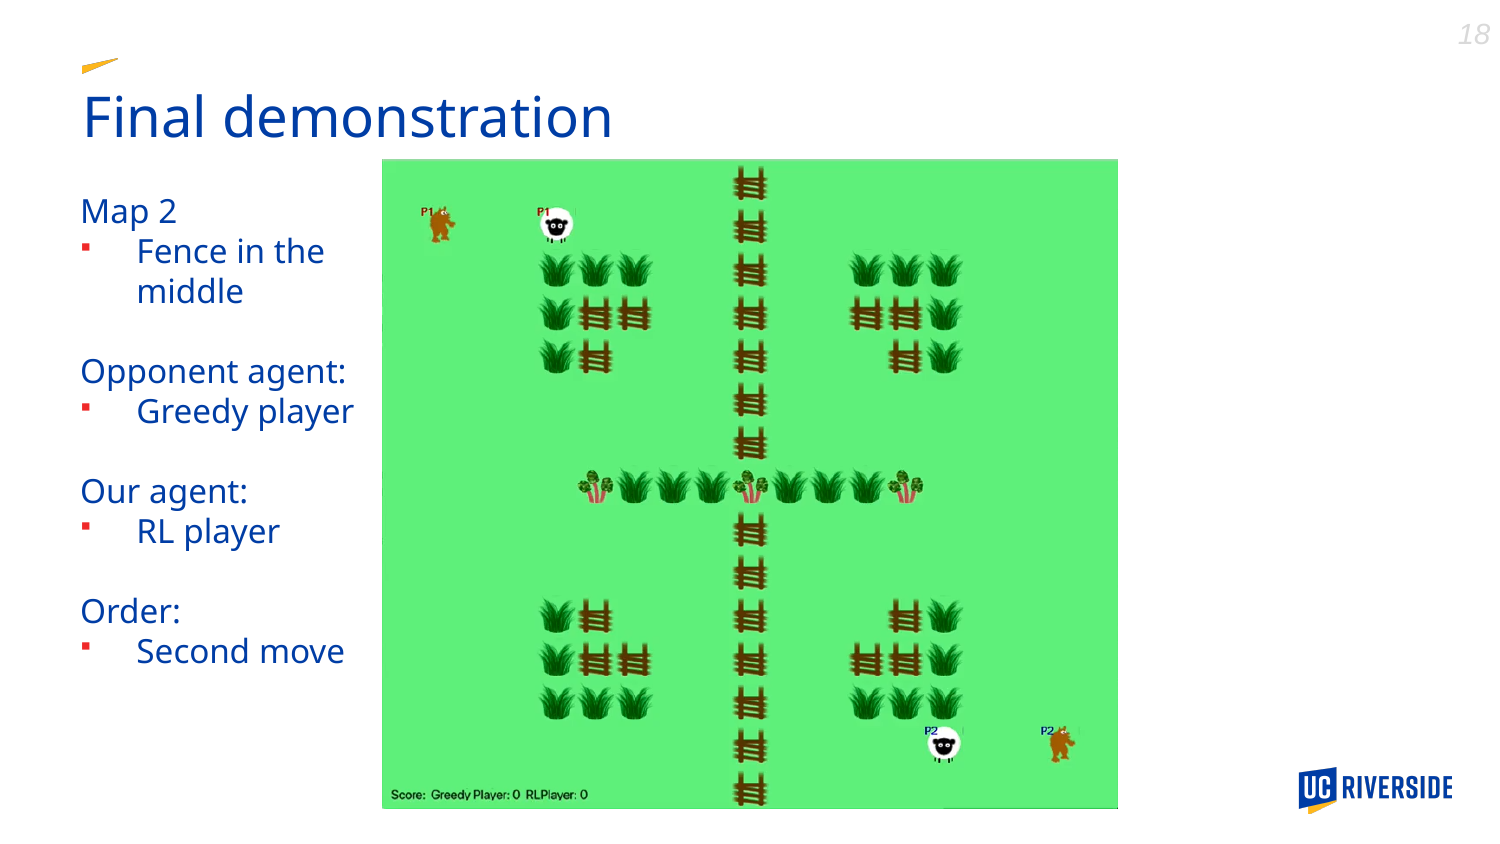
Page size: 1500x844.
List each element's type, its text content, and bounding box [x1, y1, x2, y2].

text_box Map 2 Fence in the middle Opponent agent: Greedy player Our agent: RL player Order: Second move [61, 190, 358, 810]
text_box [381, 158, 1119, 810]
picture [82, 57, 118, 75]
text_box Final demonstration [82, 81, 627, 149]
picture [1298, 766, 1453, 814]
text_box 18 [1443, 7, 1500, 58]
